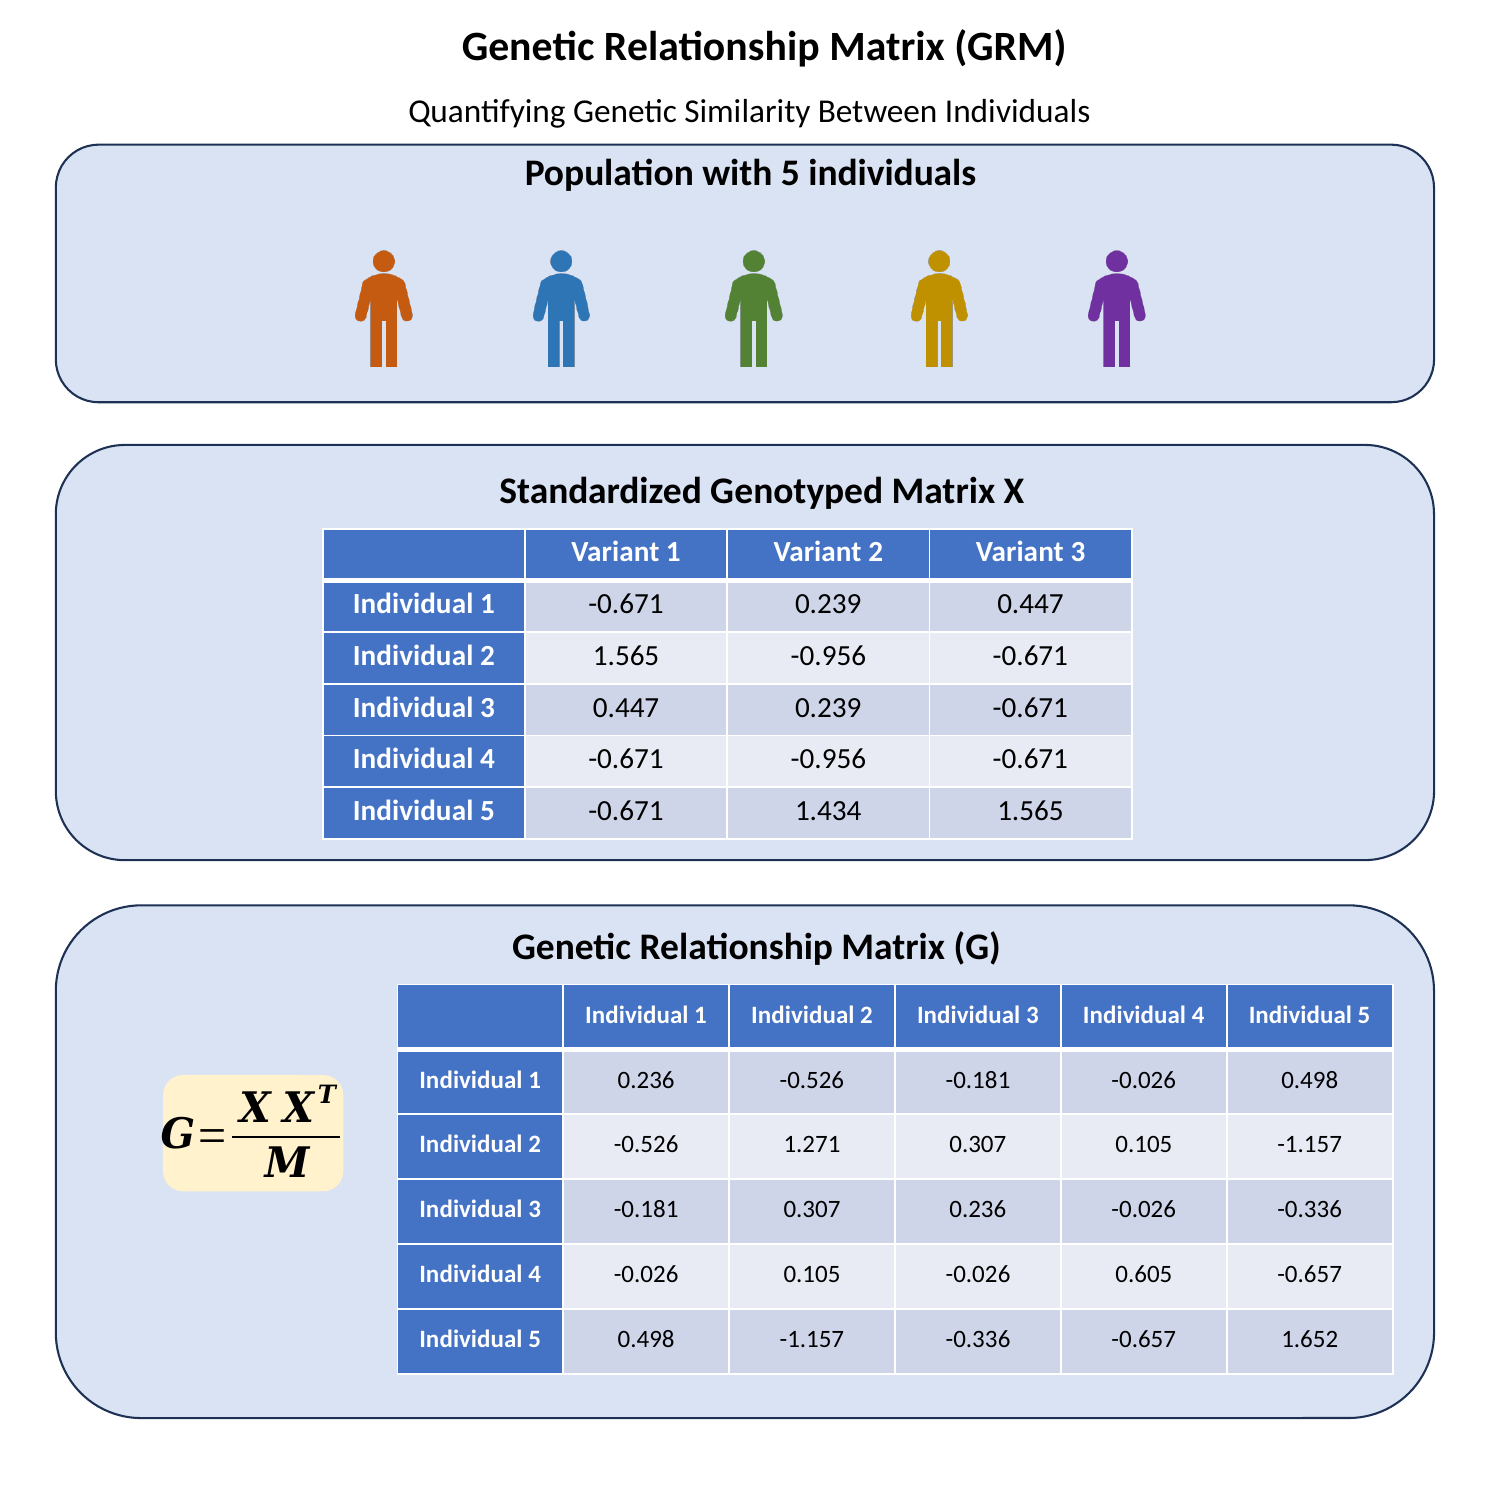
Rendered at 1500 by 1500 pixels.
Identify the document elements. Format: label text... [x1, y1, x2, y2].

table_cell 0.447 [930, 583, 1131, 631]
text_box Quantifying Genetic Similarity Between Individuals [94, 81, 1406, 137]
table_cell 1.271 [730, 1115, 894, 1178]
table_cell -0.956 [728, 633, 929, 683]
table_cell 0.236 [896, 1180, 1060, 1243]
table_cell 0.105 [730, 1245, 894, 1308]
table_cell -0.026 [1062, 1180, 1226, 1243]
table_cell Individual 5 [324, 788, 524, 838]
table_header Individual 3 [896, 985, 1060, 1047]
table_header Variant 2 [728, 530, 929, 578]
text_box Genetic Relationship Matrix (GRM) [397, 11, 1132, 77]
picture [1055, 247, 1178, 370]
table_cell 0.236 [564, 1052, 728, 1113]
table_cell -0.026 [1062, 1052, 1226, 1113]
text_box Population with 5 individuals [383, 140, 1118, 200]
table_cell 1.565 [526, 633, 726, 683]
table_cell Individual 3 [398, 1180, 562, 1243]
table_header [324, 530, 524, 578]
text_box [54, 904, 1436, 1420]
table_cell -0.671 [930, 633, 1131, 683]
table_header Individual 1 [564, 985, 728, 1047]
table_cell -0.026 [896, 1245, 1060, 1308]
table_cell -0.657 [1228, 1245, 1392, 1308]
table_cell -1.157 [1228, 1115, 1392, 1178]
table_cell -0.671 [930, 736, 1131, 786]
table_cell 0.239 [728, 685, 929, 735]
table_cell -0.181 [564, 1180, 728, 1243]
table_cell -0.657 [1062, 1310, 1226, 1373]
table_cell Individual 1 [398, 1052, 562, 1113]
text_box Standardized Genotyped Matrix X [484, 458, 1041, 519]
table_cell 1.565 [930, 788, 1131, 838]
table_cell 0.447 [526, 685, 726, 735]
table_cell -0.526 [564, 1115, 728, 1178]
table_cell -0.671 [526, 736, 726, 786]
table_cell Individual 5 [398, 1310, 562, 1373]
table_cell 0.239 [728, 583, 929, 631]
table_cell -0.671 [526, 788, 726, 838]
table_header Individual 2 [730, 985, 894, 1047]
table_cell 1.652 [1228, 1310, 1392, 1373]
text_box [162, 1074, 344, 1192]
table_cell 1.434 [728, 788, 929, 838]
table_cell -0.526 [730, 1052, 894, 1113]
table_cell -0.956 [728, 736, 929, 786]
table_header Variant 3 [930, 530, 1131, 578]
table_cell -0.181 [896, 1052, 1060, 1113]
table_cell Individual 1 [324, 583, 524, 631]
text_box [54, 443, 1436, 862]
table_header Variant 1 [526, 530, 726, 578]
table_cell Individual 4 [398, 1245, 562, 1308]
picture [878, 247, 1000, 370]
table_cell -0.336 [1228, 1180, 1392, 1243]
text_box [54, 143, 1436, 404]
table_cell -0.671 [930, 685, 1131, 735]
table_cell -0.671 [526, 583, 726, 631]
table_cell 0.307 [896, 1115, 1060, 1178]
table_header [398, 985, 562, 1047]
table_cell 0.307 [730, 1180, 894, 1243]
table_cell 0.105 [1062, 1115, 1226, 1178]
table_cell 0.605 [1062, 1245, 1226, 1308]
text_box Genetic Relationship Matrix (G) [497, 914, 1017, 975]
table_cell Individual 2 [324, 633, 524, 683]
table_cell 0.498 [1228, 1052, 1392, 1113]
table_header Individual 5 [1228, 985, 1392, 1047]
table_cell Individual 4 [324, 736, 524, 786]
table_cell -0.026 [564, 1245, 728, 1308]
picture [322, 247, 445, 370]
table_cell -0.336 [896, 1310, 1060, 1373]
picture [500, 247, 622, 370]
table_header Individual 4 [1062, 985, 1226, 1047]
picture [692, 247, 815, 370]
table_cell -1.157 [730, 1310, 894, 1373]
table_cell Individual 3 [324, 685, 524, 735]
table_cell 0.498 [564, 1310, 728, 1373]
table_cell Individual 2 [398, 1115, 562, 1178]
